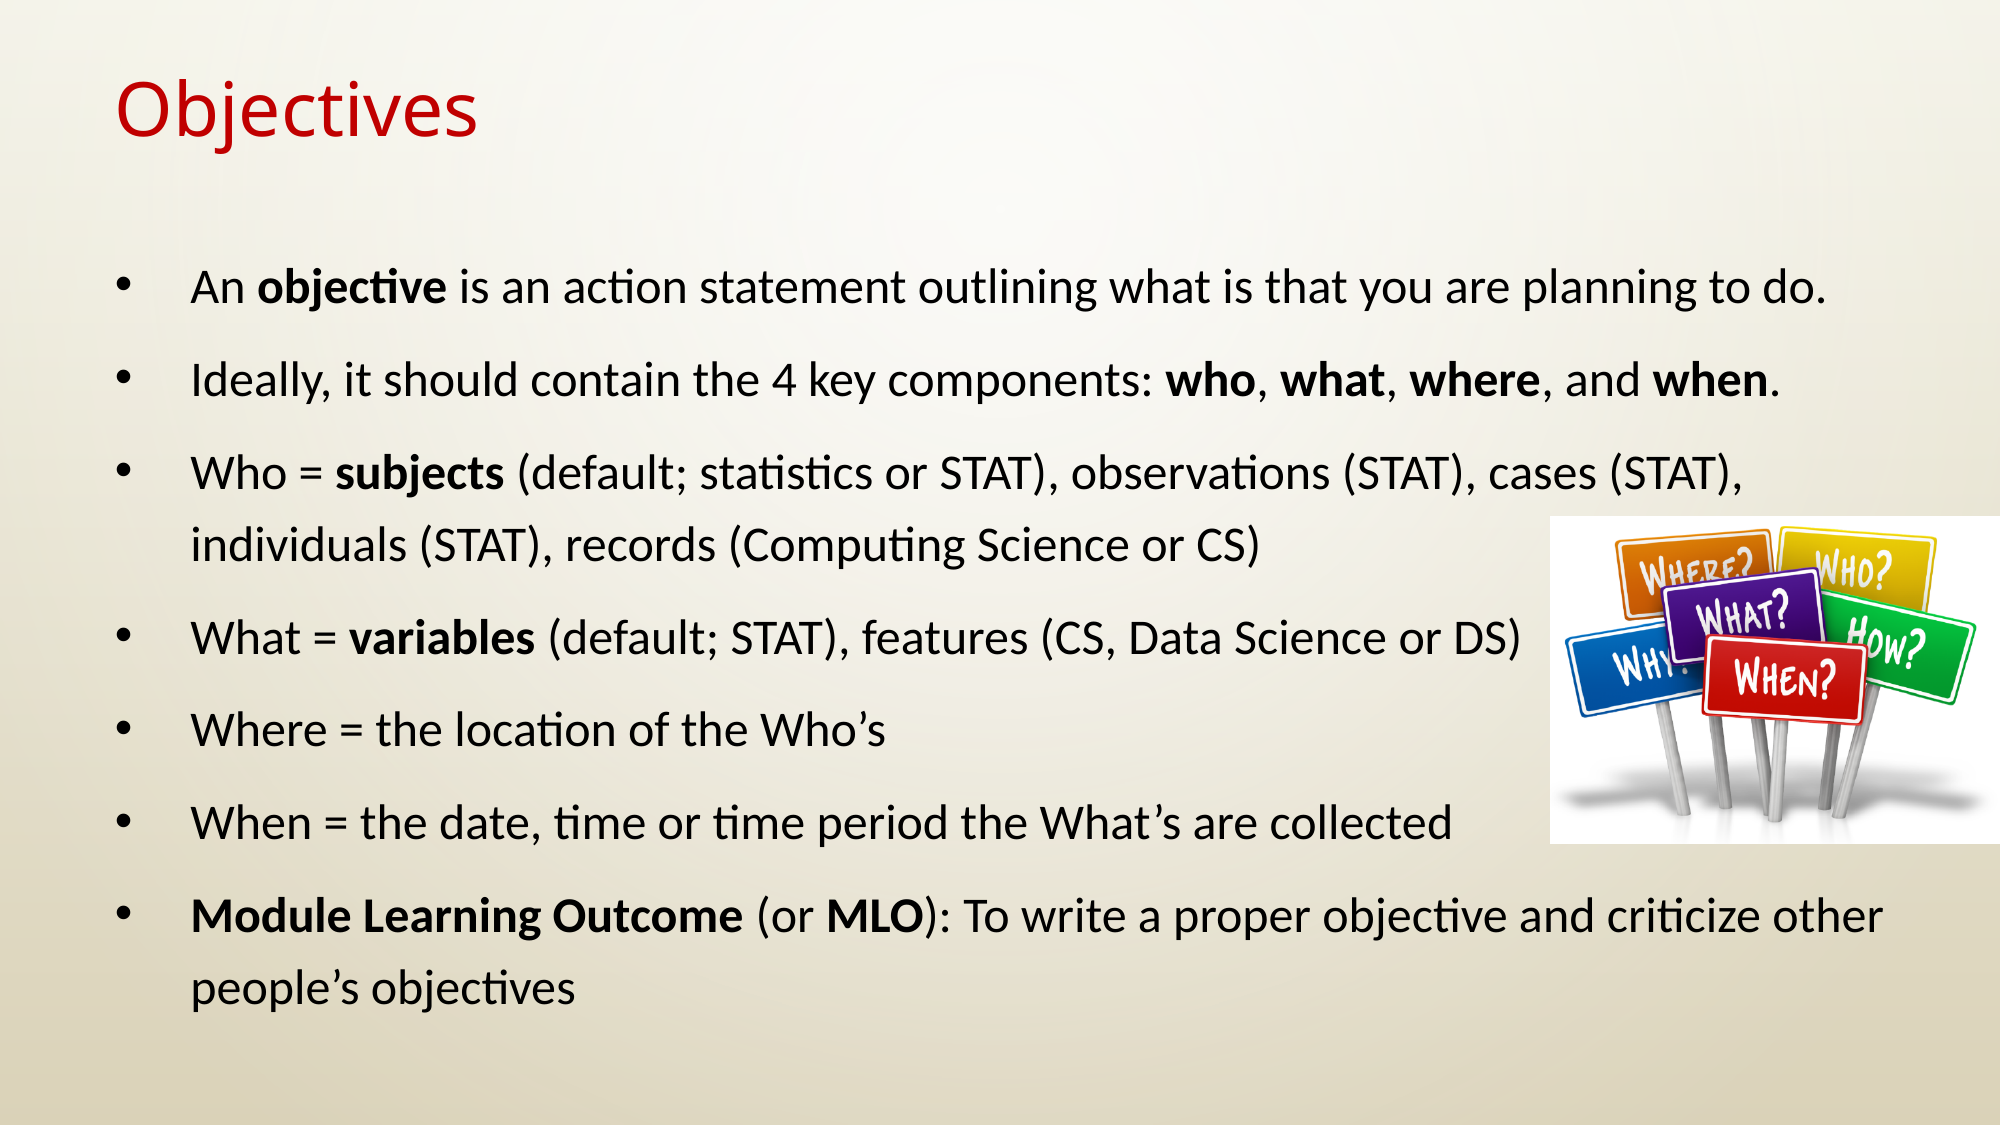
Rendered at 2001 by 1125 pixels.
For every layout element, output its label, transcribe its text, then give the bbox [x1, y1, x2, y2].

list An objective is an action statement outlining what is that you are planning to do. Ideally, it should contain the 4 key components: who, what, where, and when. Who = subjects (default; statistics or STAT), observations (STAT), cases (STAT), individuals (STAT), records (Computing Science or CS) What = variables (default; STAT), features (CS, Data Science or DS) Where = the location of the Who’s When = the date, time or time period the What’s are collected Module Learning Outcome (or MLO): To write a proper objective and criticize other people’s objectives [99, 234, 1900, 1060]
picture [1549, 516, 2000, 844]
title Objectives [99, 64, 1900, 215]
title Examples [0, 0, 2000, 176]
